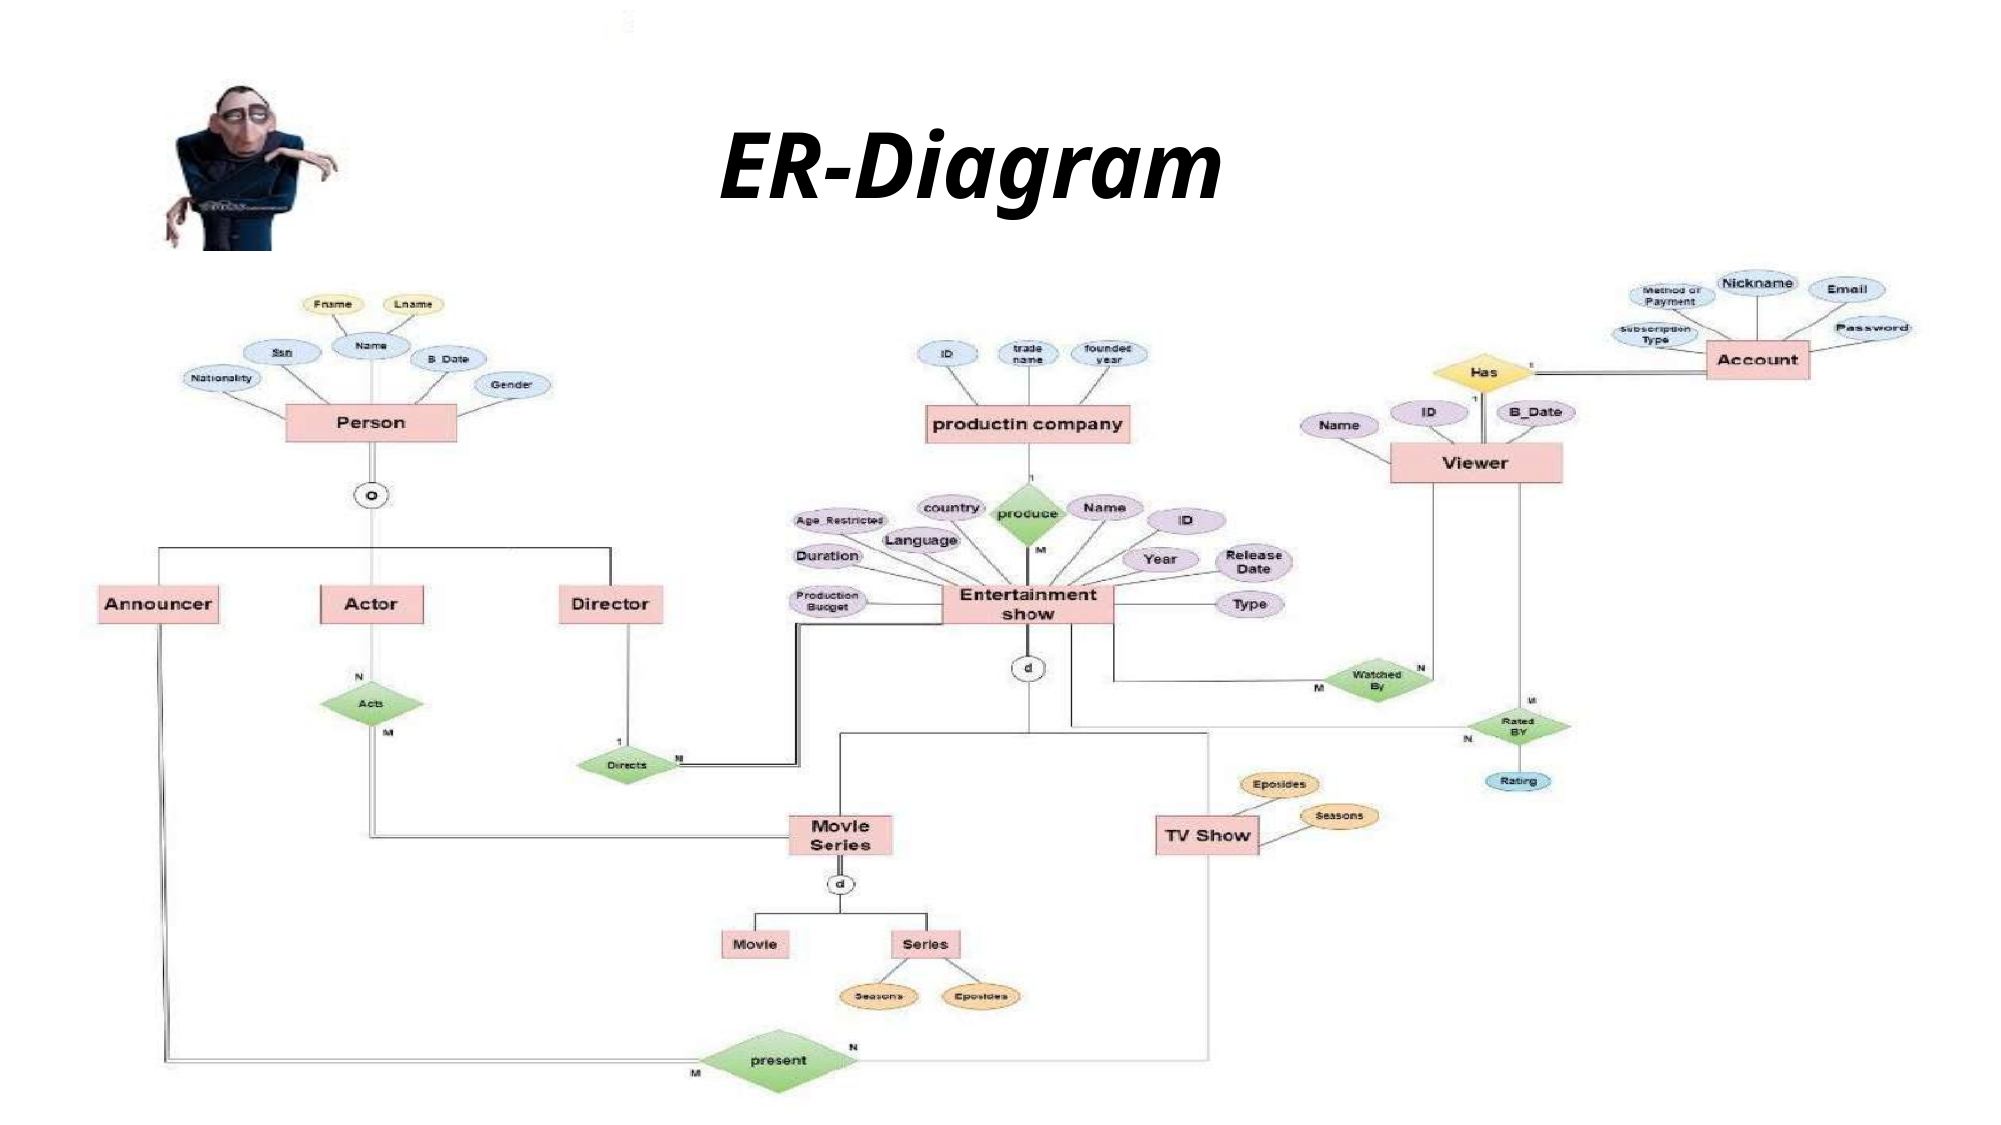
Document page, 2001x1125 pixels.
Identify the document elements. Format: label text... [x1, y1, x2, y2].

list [131, 0, 634, 251]
title ER-Diagram [679, 59, 1306, 251]
picture [35, 251, 1970, 1113]
